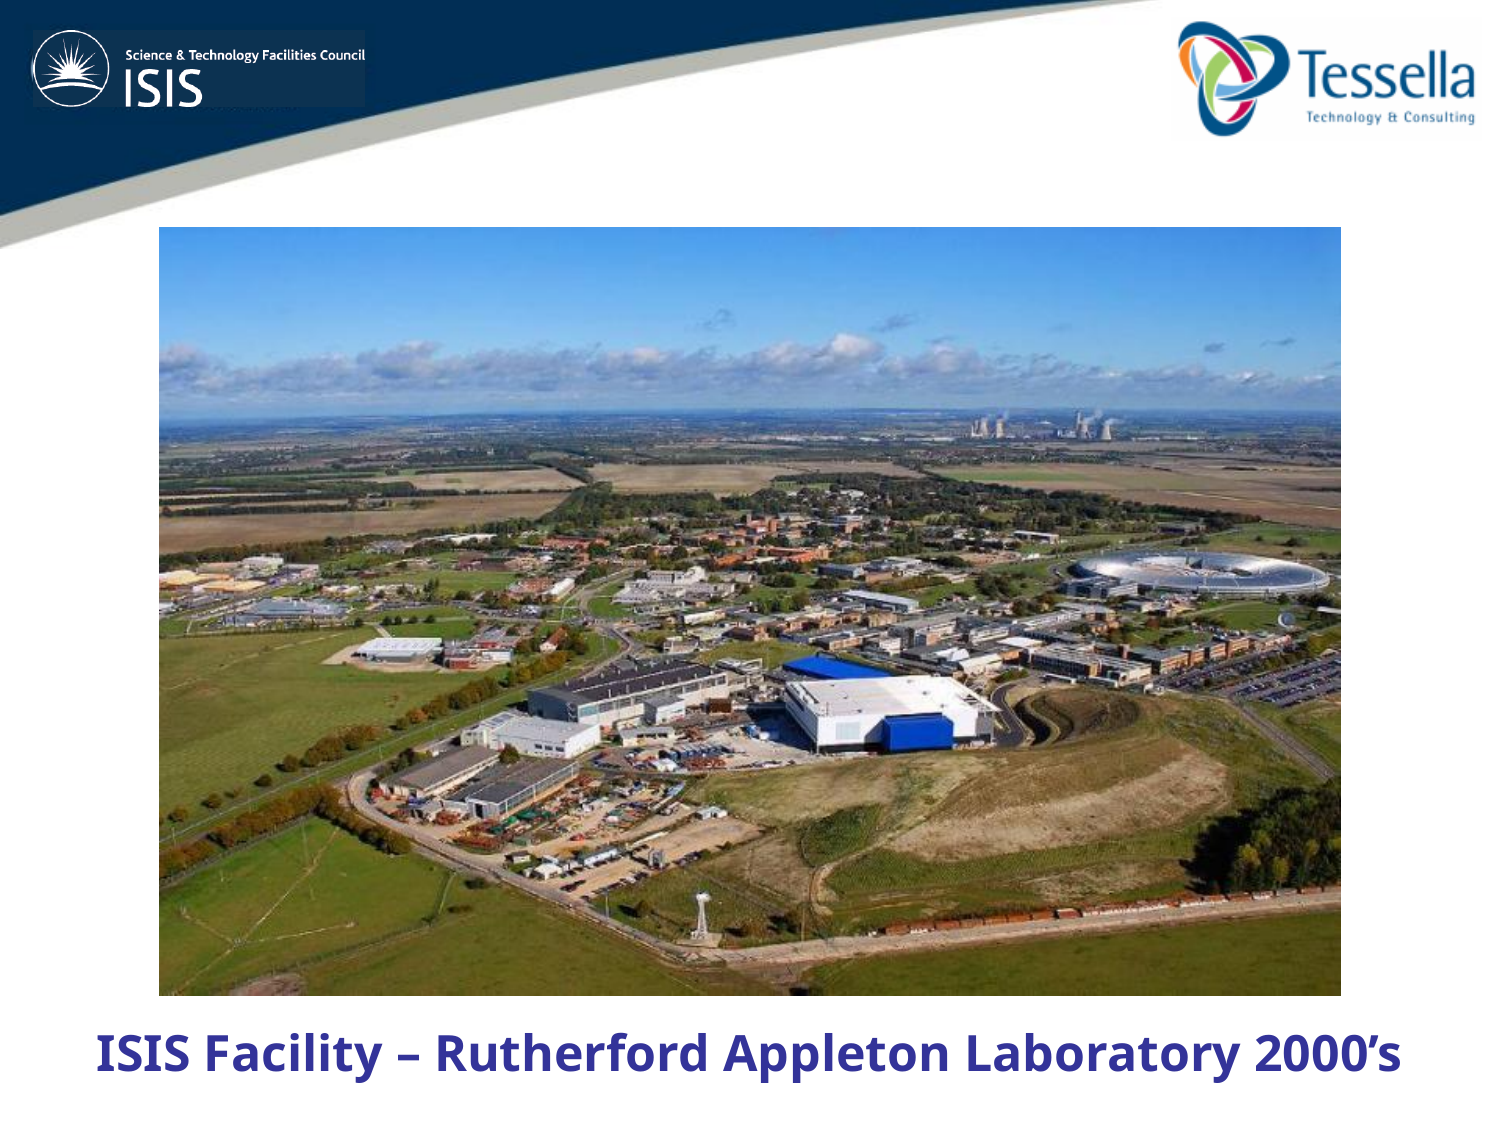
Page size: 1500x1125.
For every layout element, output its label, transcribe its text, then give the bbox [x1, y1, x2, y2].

text_box ISIS Facility – Rutherford Appleton Laboratory 2000’s [82, 1014, 1418, 1089]
picture [0, 0, 1482, 997]
